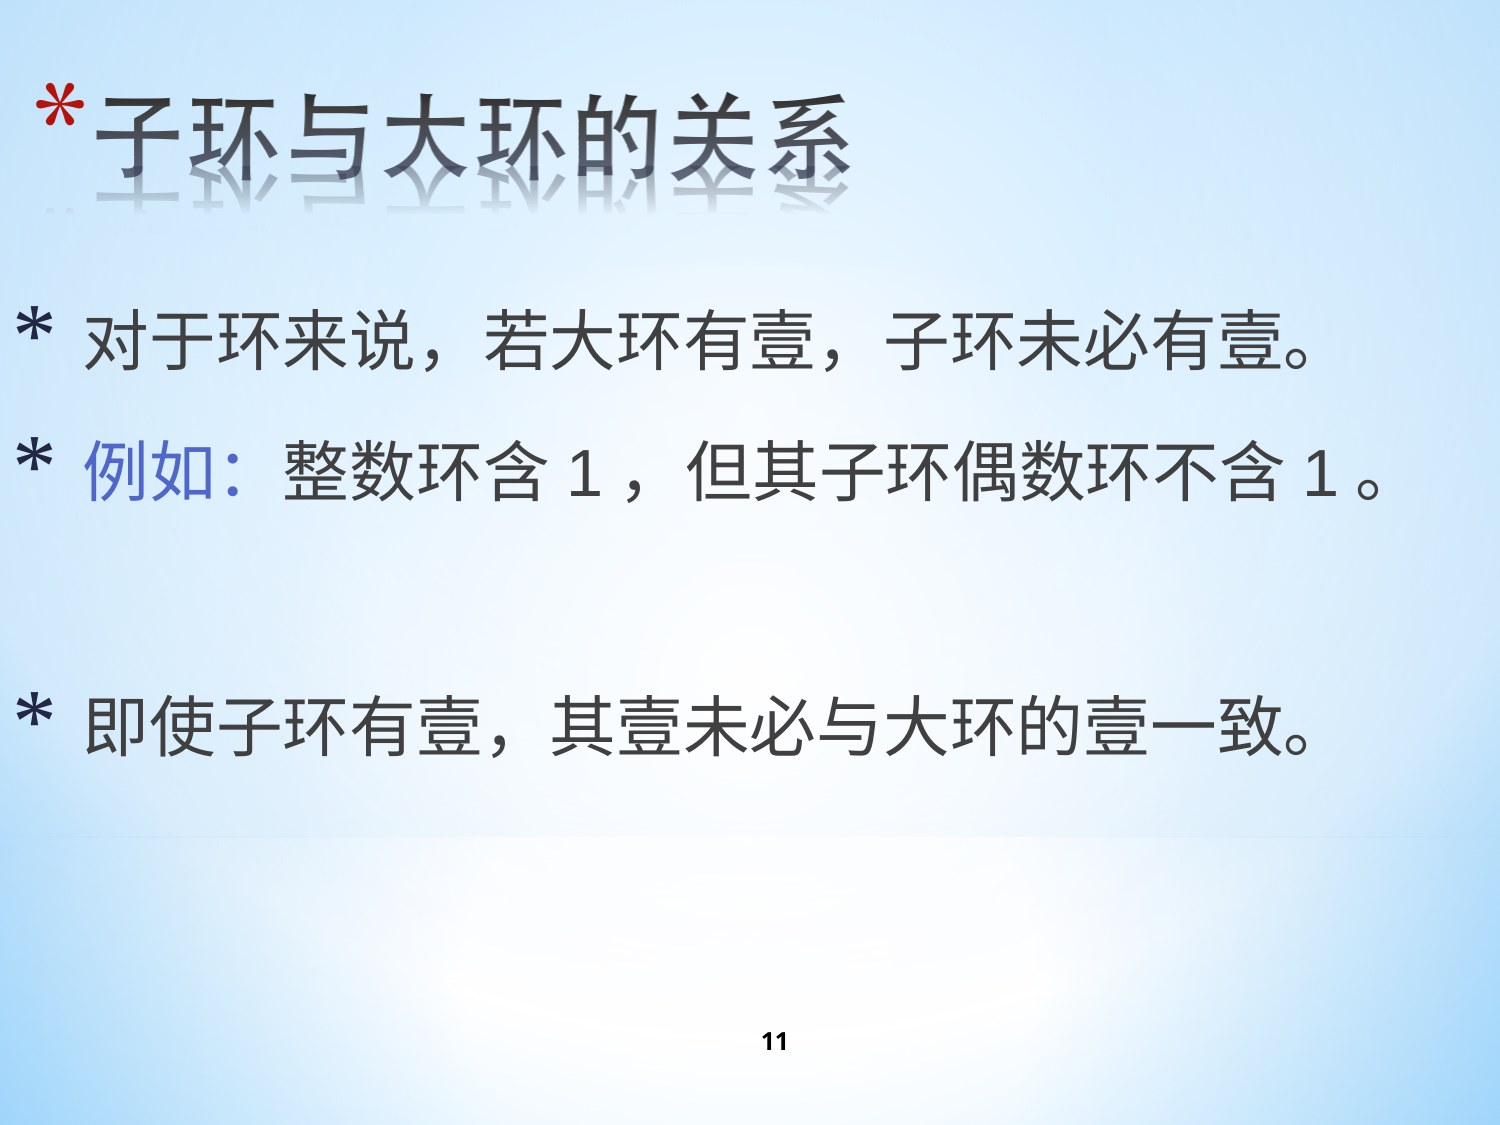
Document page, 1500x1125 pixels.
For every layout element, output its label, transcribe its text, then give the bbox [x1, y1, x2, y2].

picture [0, 0, 1500, 1125]
slide_number 11 [751, 1019, 799, 1066]
list 对于环来说，若大环有壹，子环未必有壹。 例如：整数环含1，但其子环偶数环不含1。 即使子环有壹，其壹未必与大环的壹一致。 [5, 254, 1489, 977]
